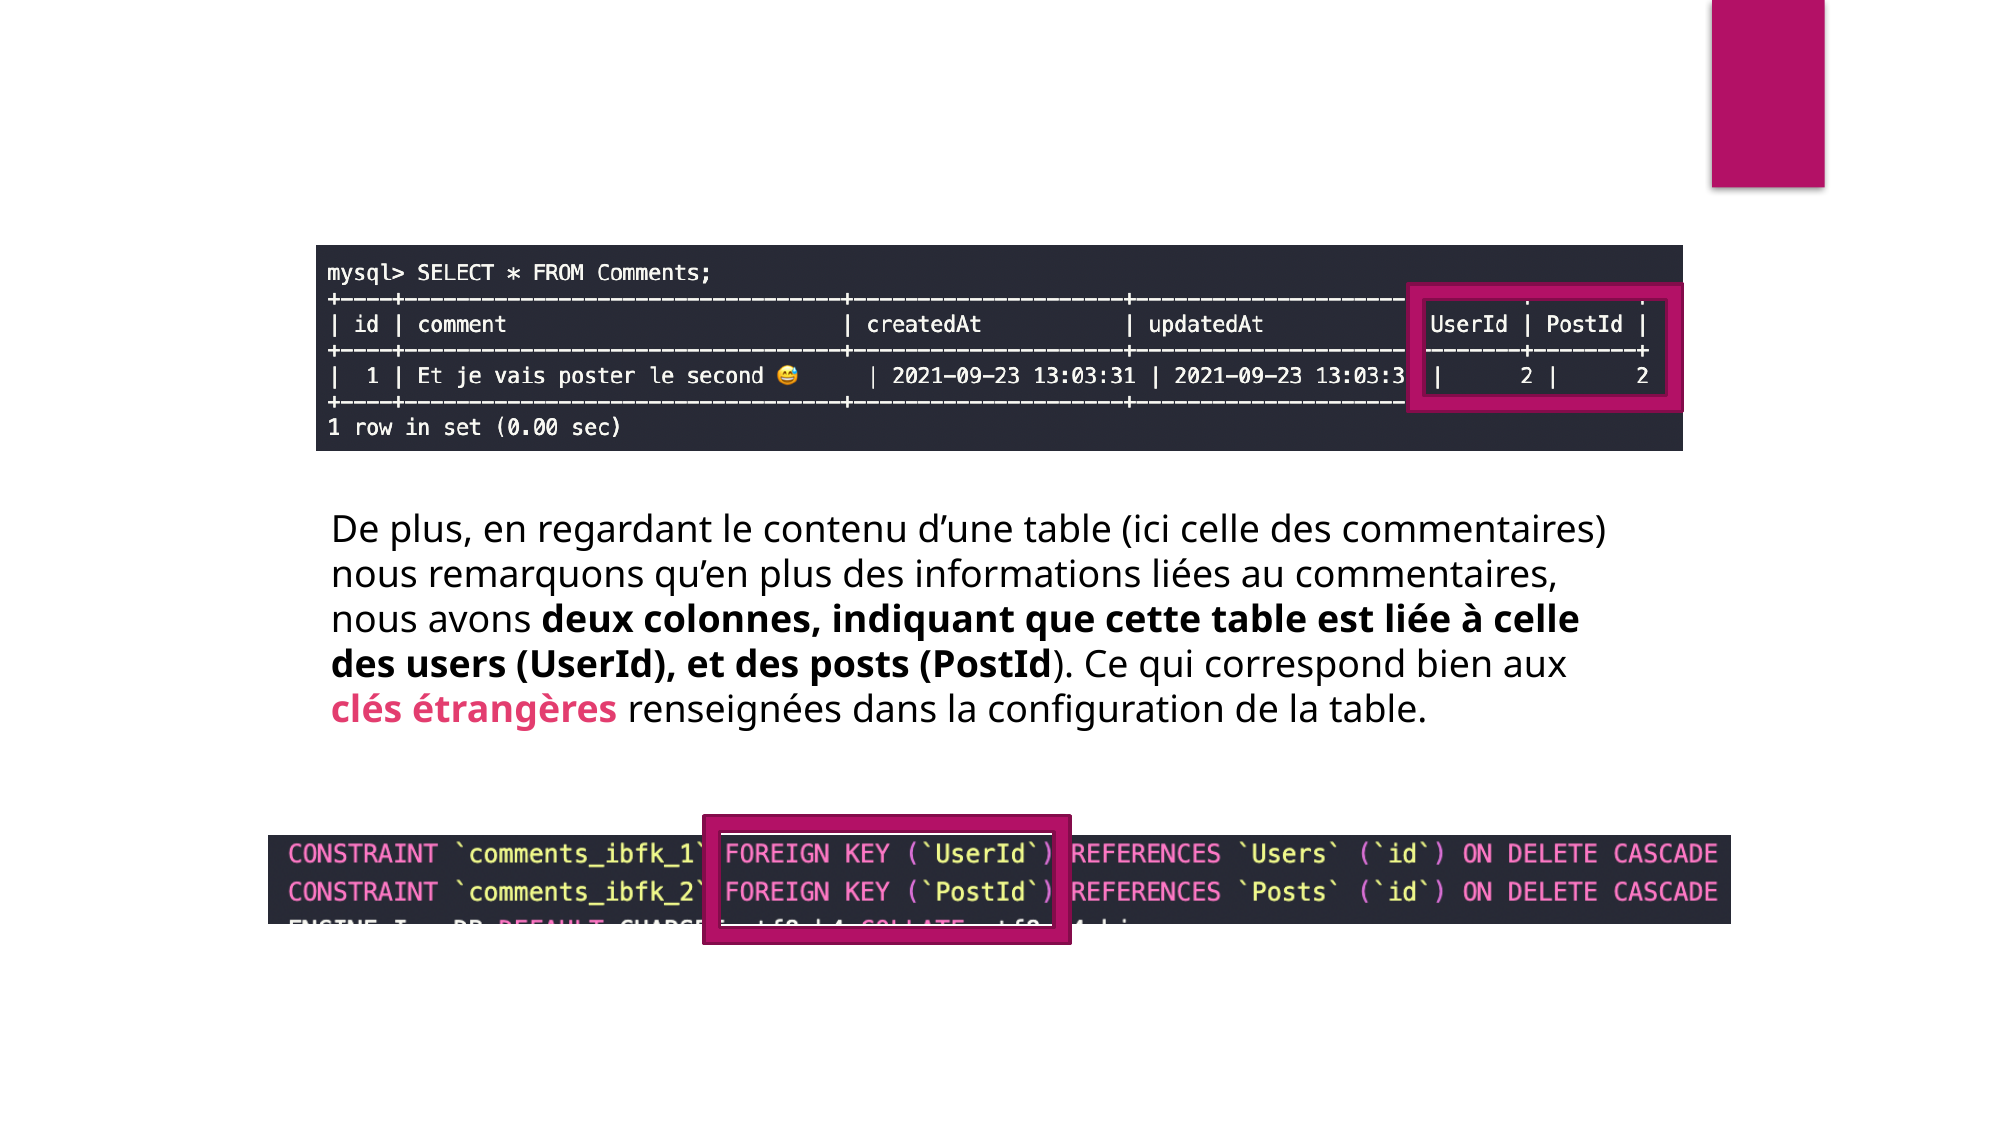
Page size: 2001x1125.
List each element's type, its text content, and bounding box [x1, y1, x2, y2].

picture [315, 244, 1683, 451]
text_box [702, 814, 1072, 833]
text_box De plus, en regardant le contenu d’une table (ici celle des commentaires) nous remarquons qu’en plus des informations liées au commentaires, nous avons deux colonnes, indiquant que cette table est liée à celle des users (UserId), et des posts (PostId). Ce qui correspond bien aux clés étrangères renseignées dans la configuration de la table. [316, 497, 1626, 738]
text_box [702, 933, 1072, 945]
picture [267, 835, 1731, 924]
